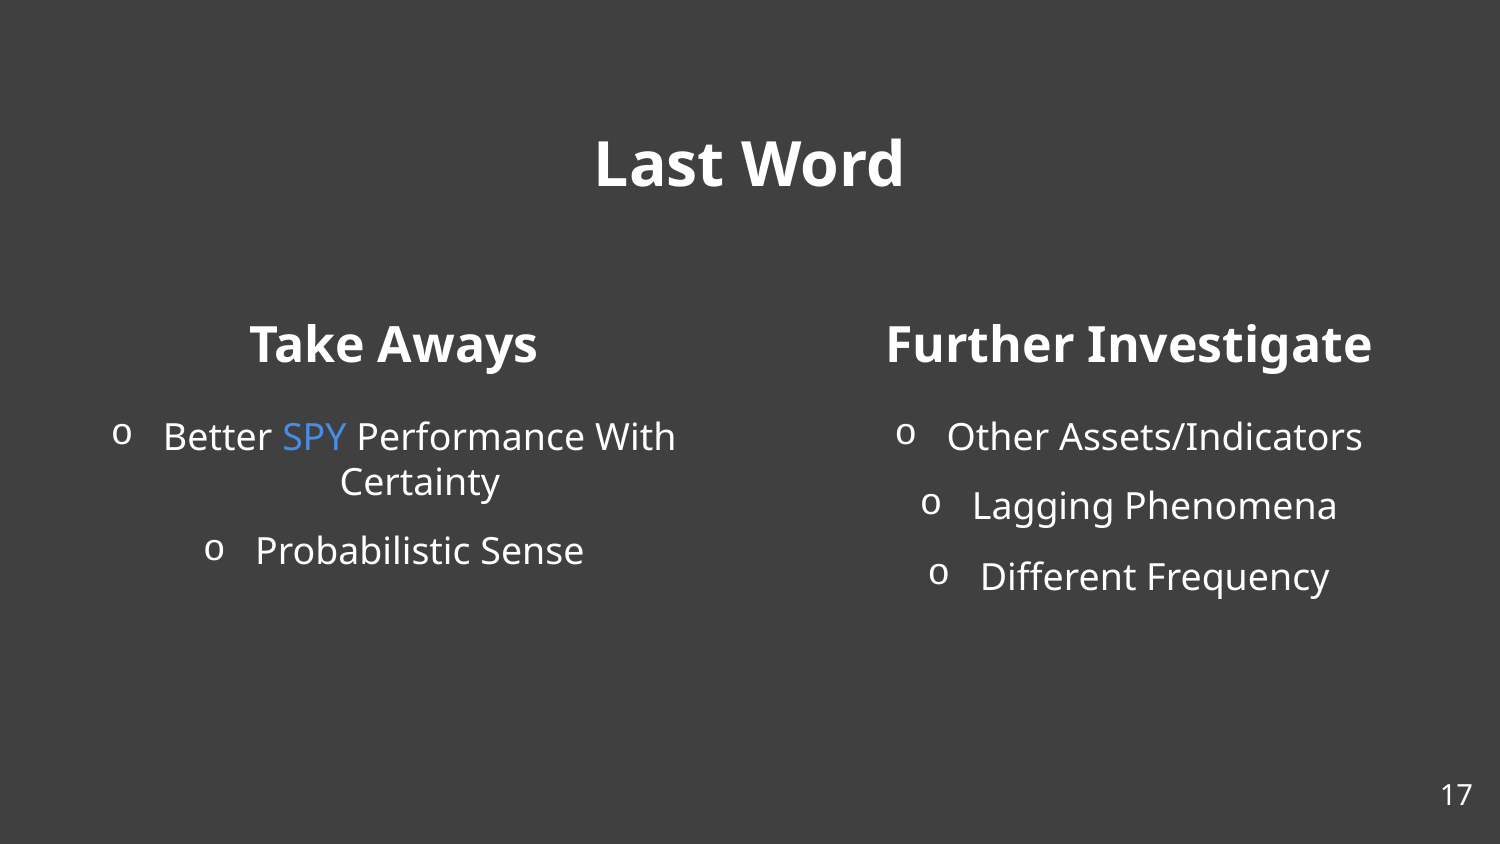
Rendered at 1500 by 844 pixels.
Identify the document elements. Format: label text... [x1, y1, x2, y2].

text_box 17 [1425, 768, 1489, 819]
title Last Word [327, 135, 1173, 188]
list Take Aways Better SPY Performance With Certainty Probabilistic Sense [0, 297, 734, 683]
text_box Further Investigate Other Assets/Indicators Lagging Phenomena Different Frequency [734, 297, 1500, 683]
